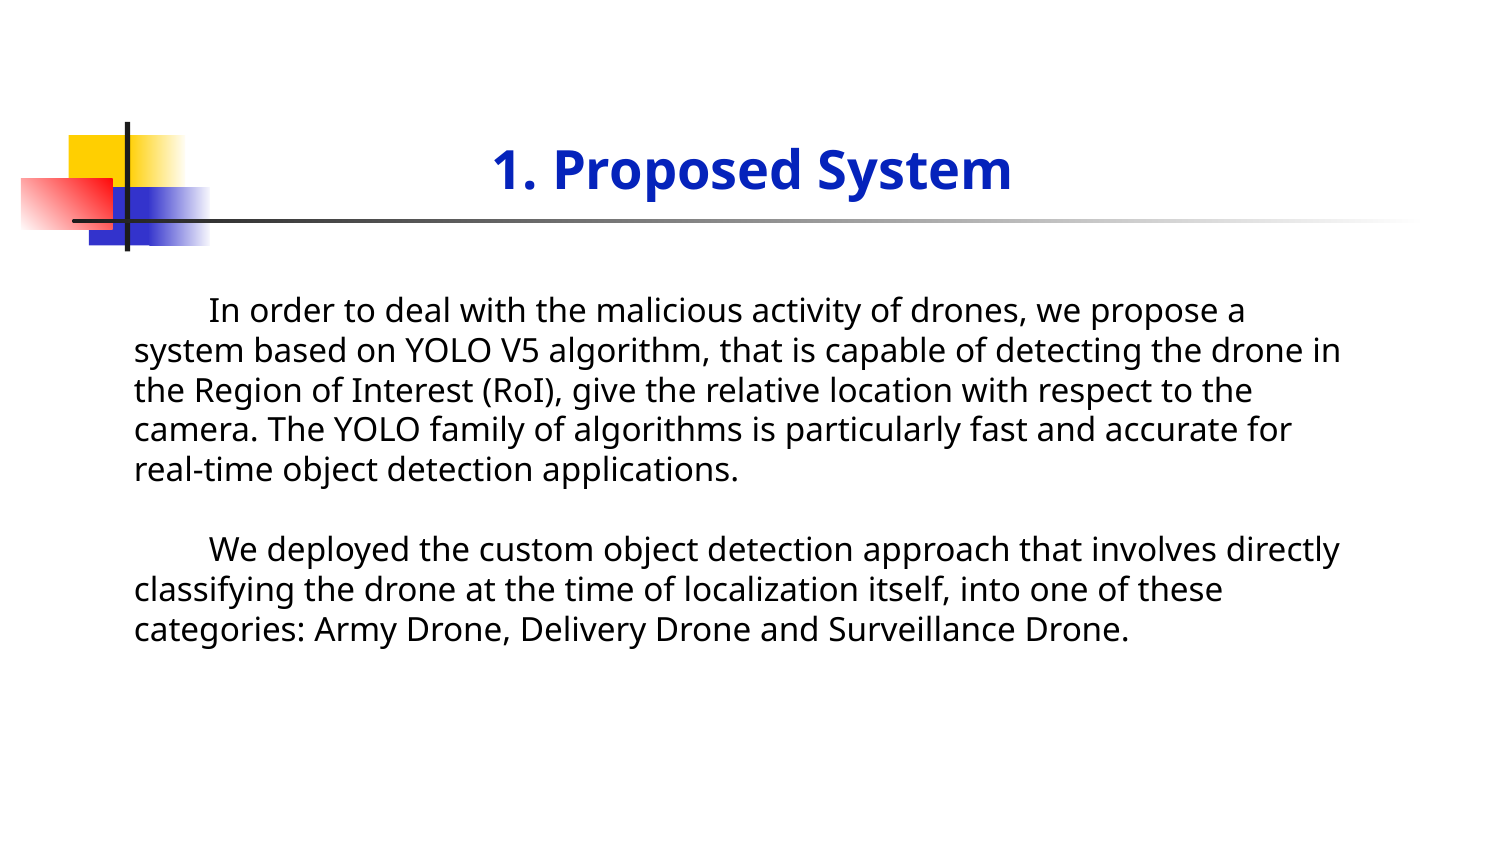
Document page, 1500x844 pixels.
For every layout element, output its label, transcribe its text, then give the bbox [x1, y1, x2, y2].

title 1. Proposed System [310, 40, 1190, 217]
subtitle In order to deal with the malicious activity of drones, we propose a system based on YOLO V5 algorithm, that is capable of detecting the drone in the Region of Interest (RoI), give the relative location with respect to the camera. The YOLO family of algorithms is particularly fast and accurate for real-time object detection applications. We deployed the custom object detection approach that involves directly classifying the drone at the time of localization itself, into one of these categories: Army Drone, Delivery Drone and Surveillance Drone. [118, 273, 1382, 737]
